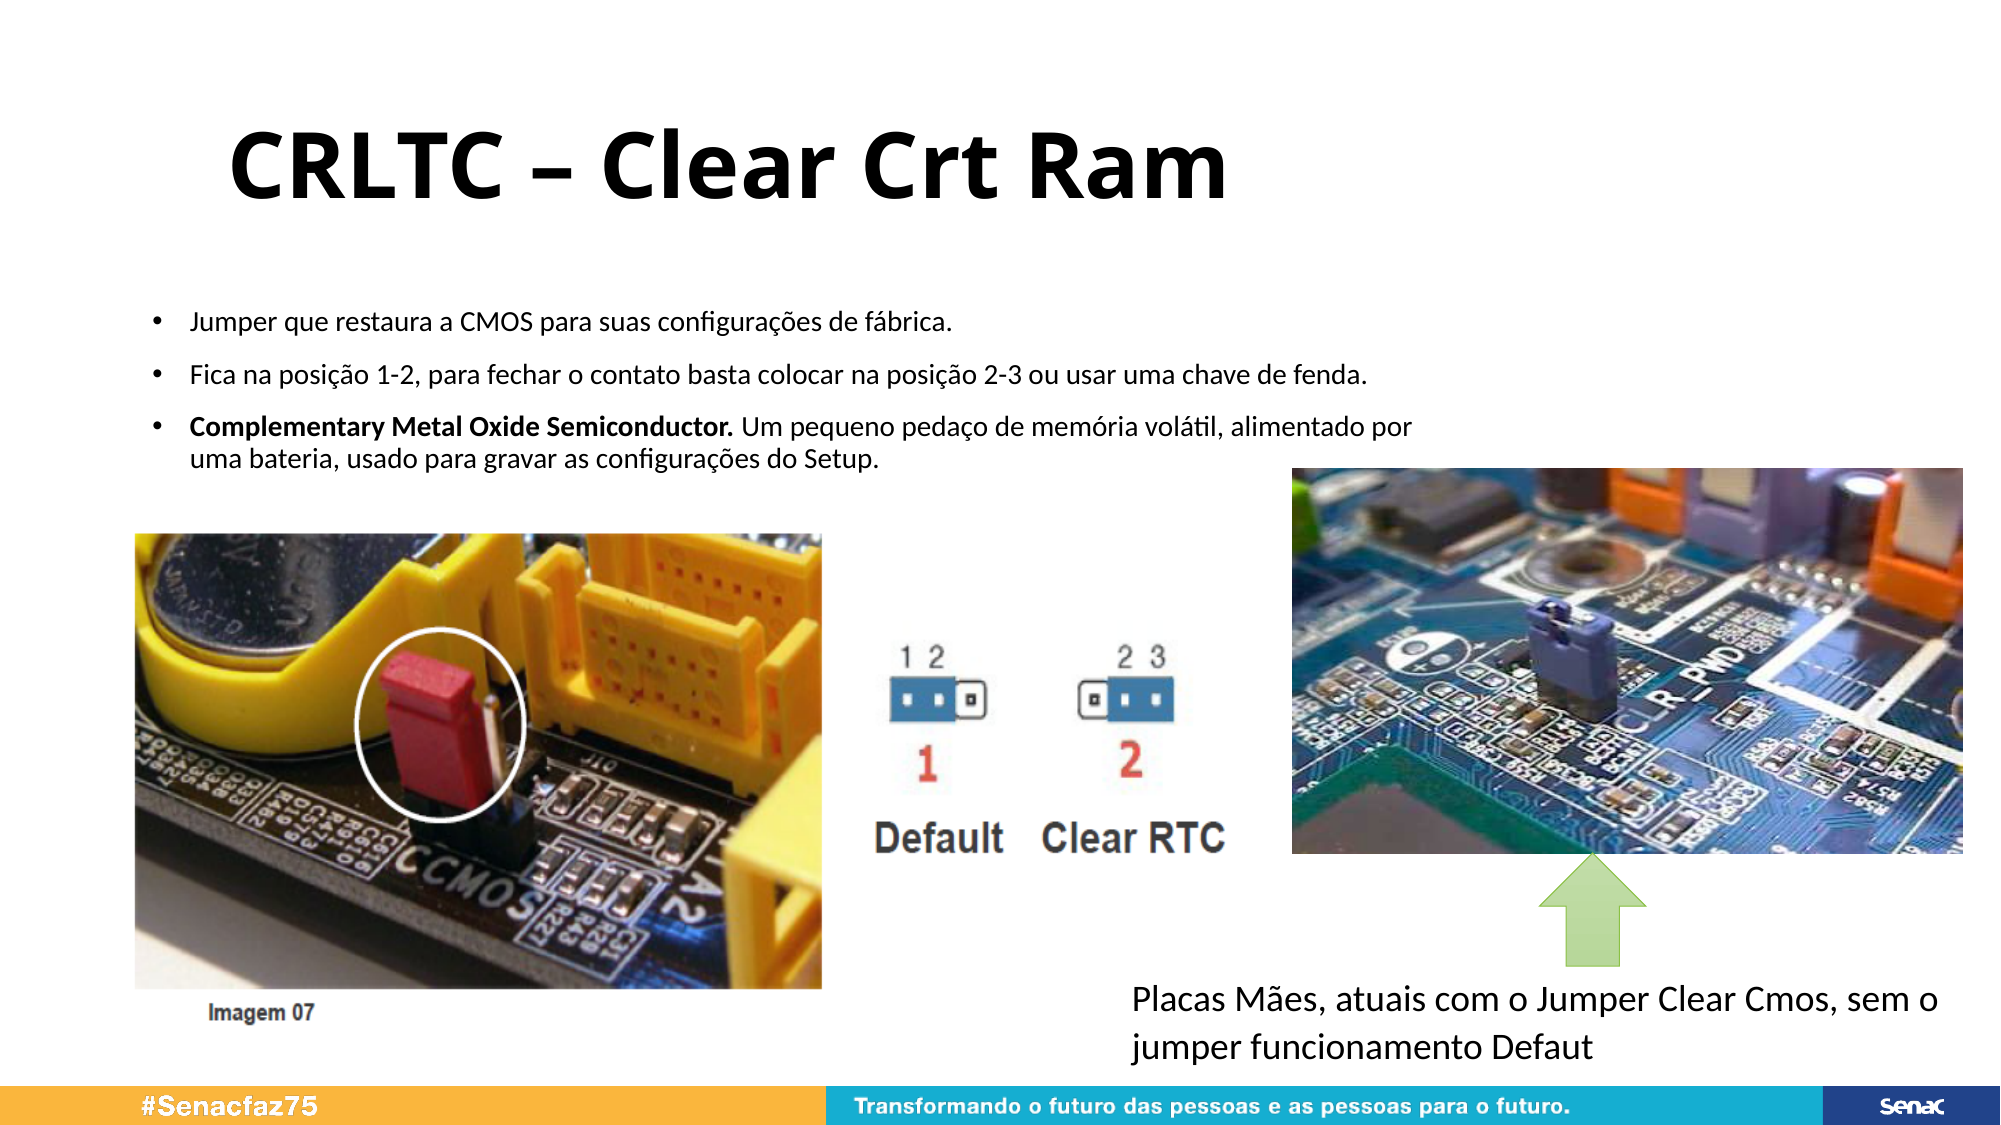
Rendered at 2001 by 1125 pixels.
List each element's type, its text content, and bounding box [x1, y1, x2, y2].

title CRLTC – Clear Crt Ram [212, 59, 1830, 278]
list Jumper que restaura a CMOS para suas configurações de fábrica. Fica na posição 1-2, para fechar o contato basta colocar na posição 2-3 ou usar uma chave de fenda. Complementary Metal Oxide Semiconductor. Um pequeno pedaço de memória volátil, alimentado por uma bateria, usado para gravar as configurações do Setup. [137, 70, 1477, 784]
text_box [1538, 854, 1648, 967]
picture [0, 1078, 2000, 1125]
text_box Placas Mães, atuais com o Jumper Clear Cmos, sem o jumper funcionamento Defaut [1117, 963, 1963, 1075]
picture [1291, 468, 1963, 854]
picture [119, 515, 1237, 1052]
